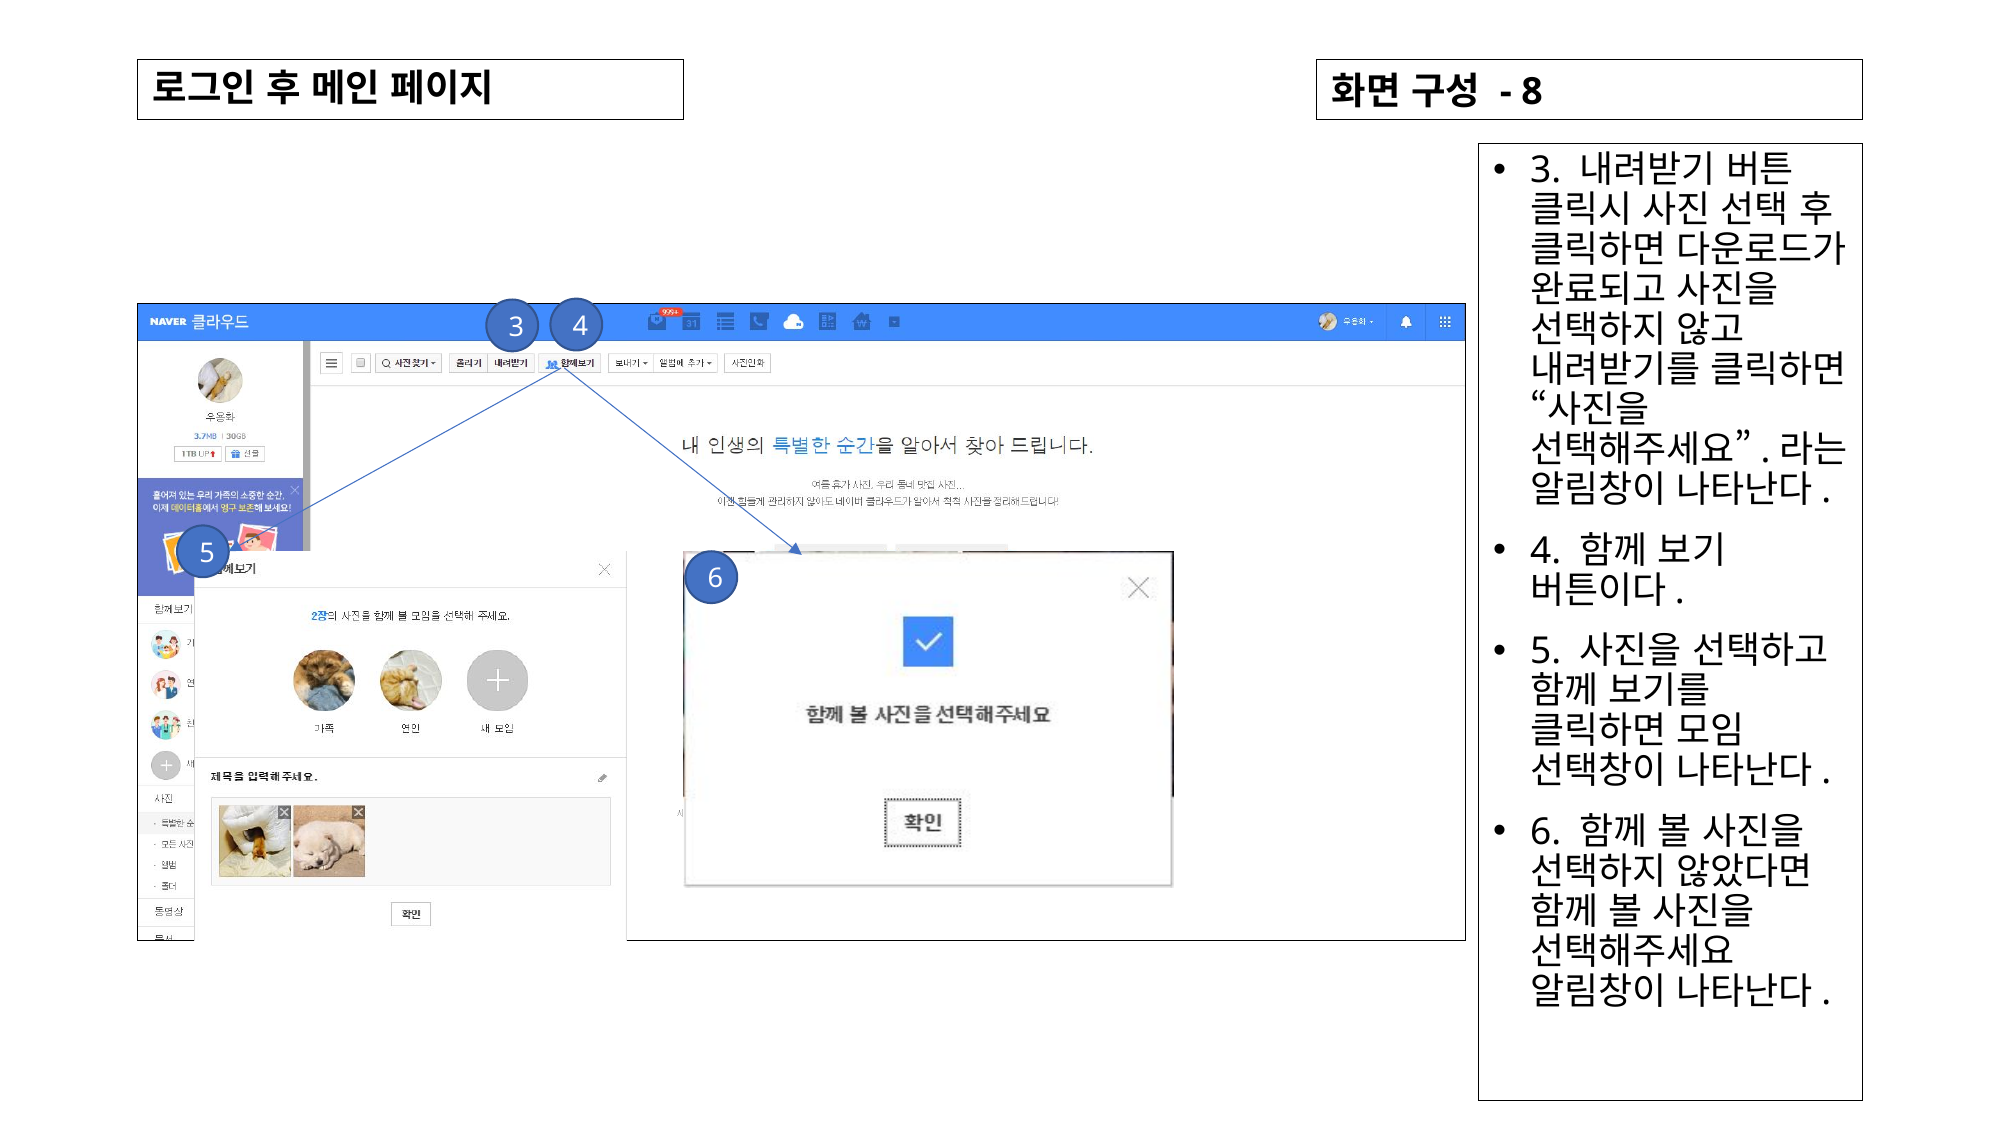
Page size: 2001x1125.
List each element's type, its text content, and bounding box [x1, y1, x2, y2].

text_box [228, 367, 562, 552]
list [137, 303, 1466, 941]
text_box 4 [560, 297, 593, 303]
text_box 3 [497, 298, 528, 303]
list 화면 구성 - 8 [1316, 59, 1863, 120]
picture [683, 551, 1174, 888]
list 3. 내려받기 버튼 클릭시 사진 선택 후 클릭하면 다운로드가 완료되고 사진을 선택하지 않고 내려받기를 클릭하면 “사진을 선택해주세요”.라는 알림창이 나타난다. 4. 함께 보기 버튼이다. 5. 사진을 선택하고 함께 보기를 클릭하면 모임 선택창이 나타난다. 6. 함께 볼 사진을 선택하지 않았다면 함께 볼 사진을 선택해주세요 알림창이 나타난다. [1478, 143, 1863, 1101]
picture [194, 551, 627, 941]
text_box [564, 367, 802, 555]
title 로그인 후 메인 페이지 [137, 59, 684, 120]
